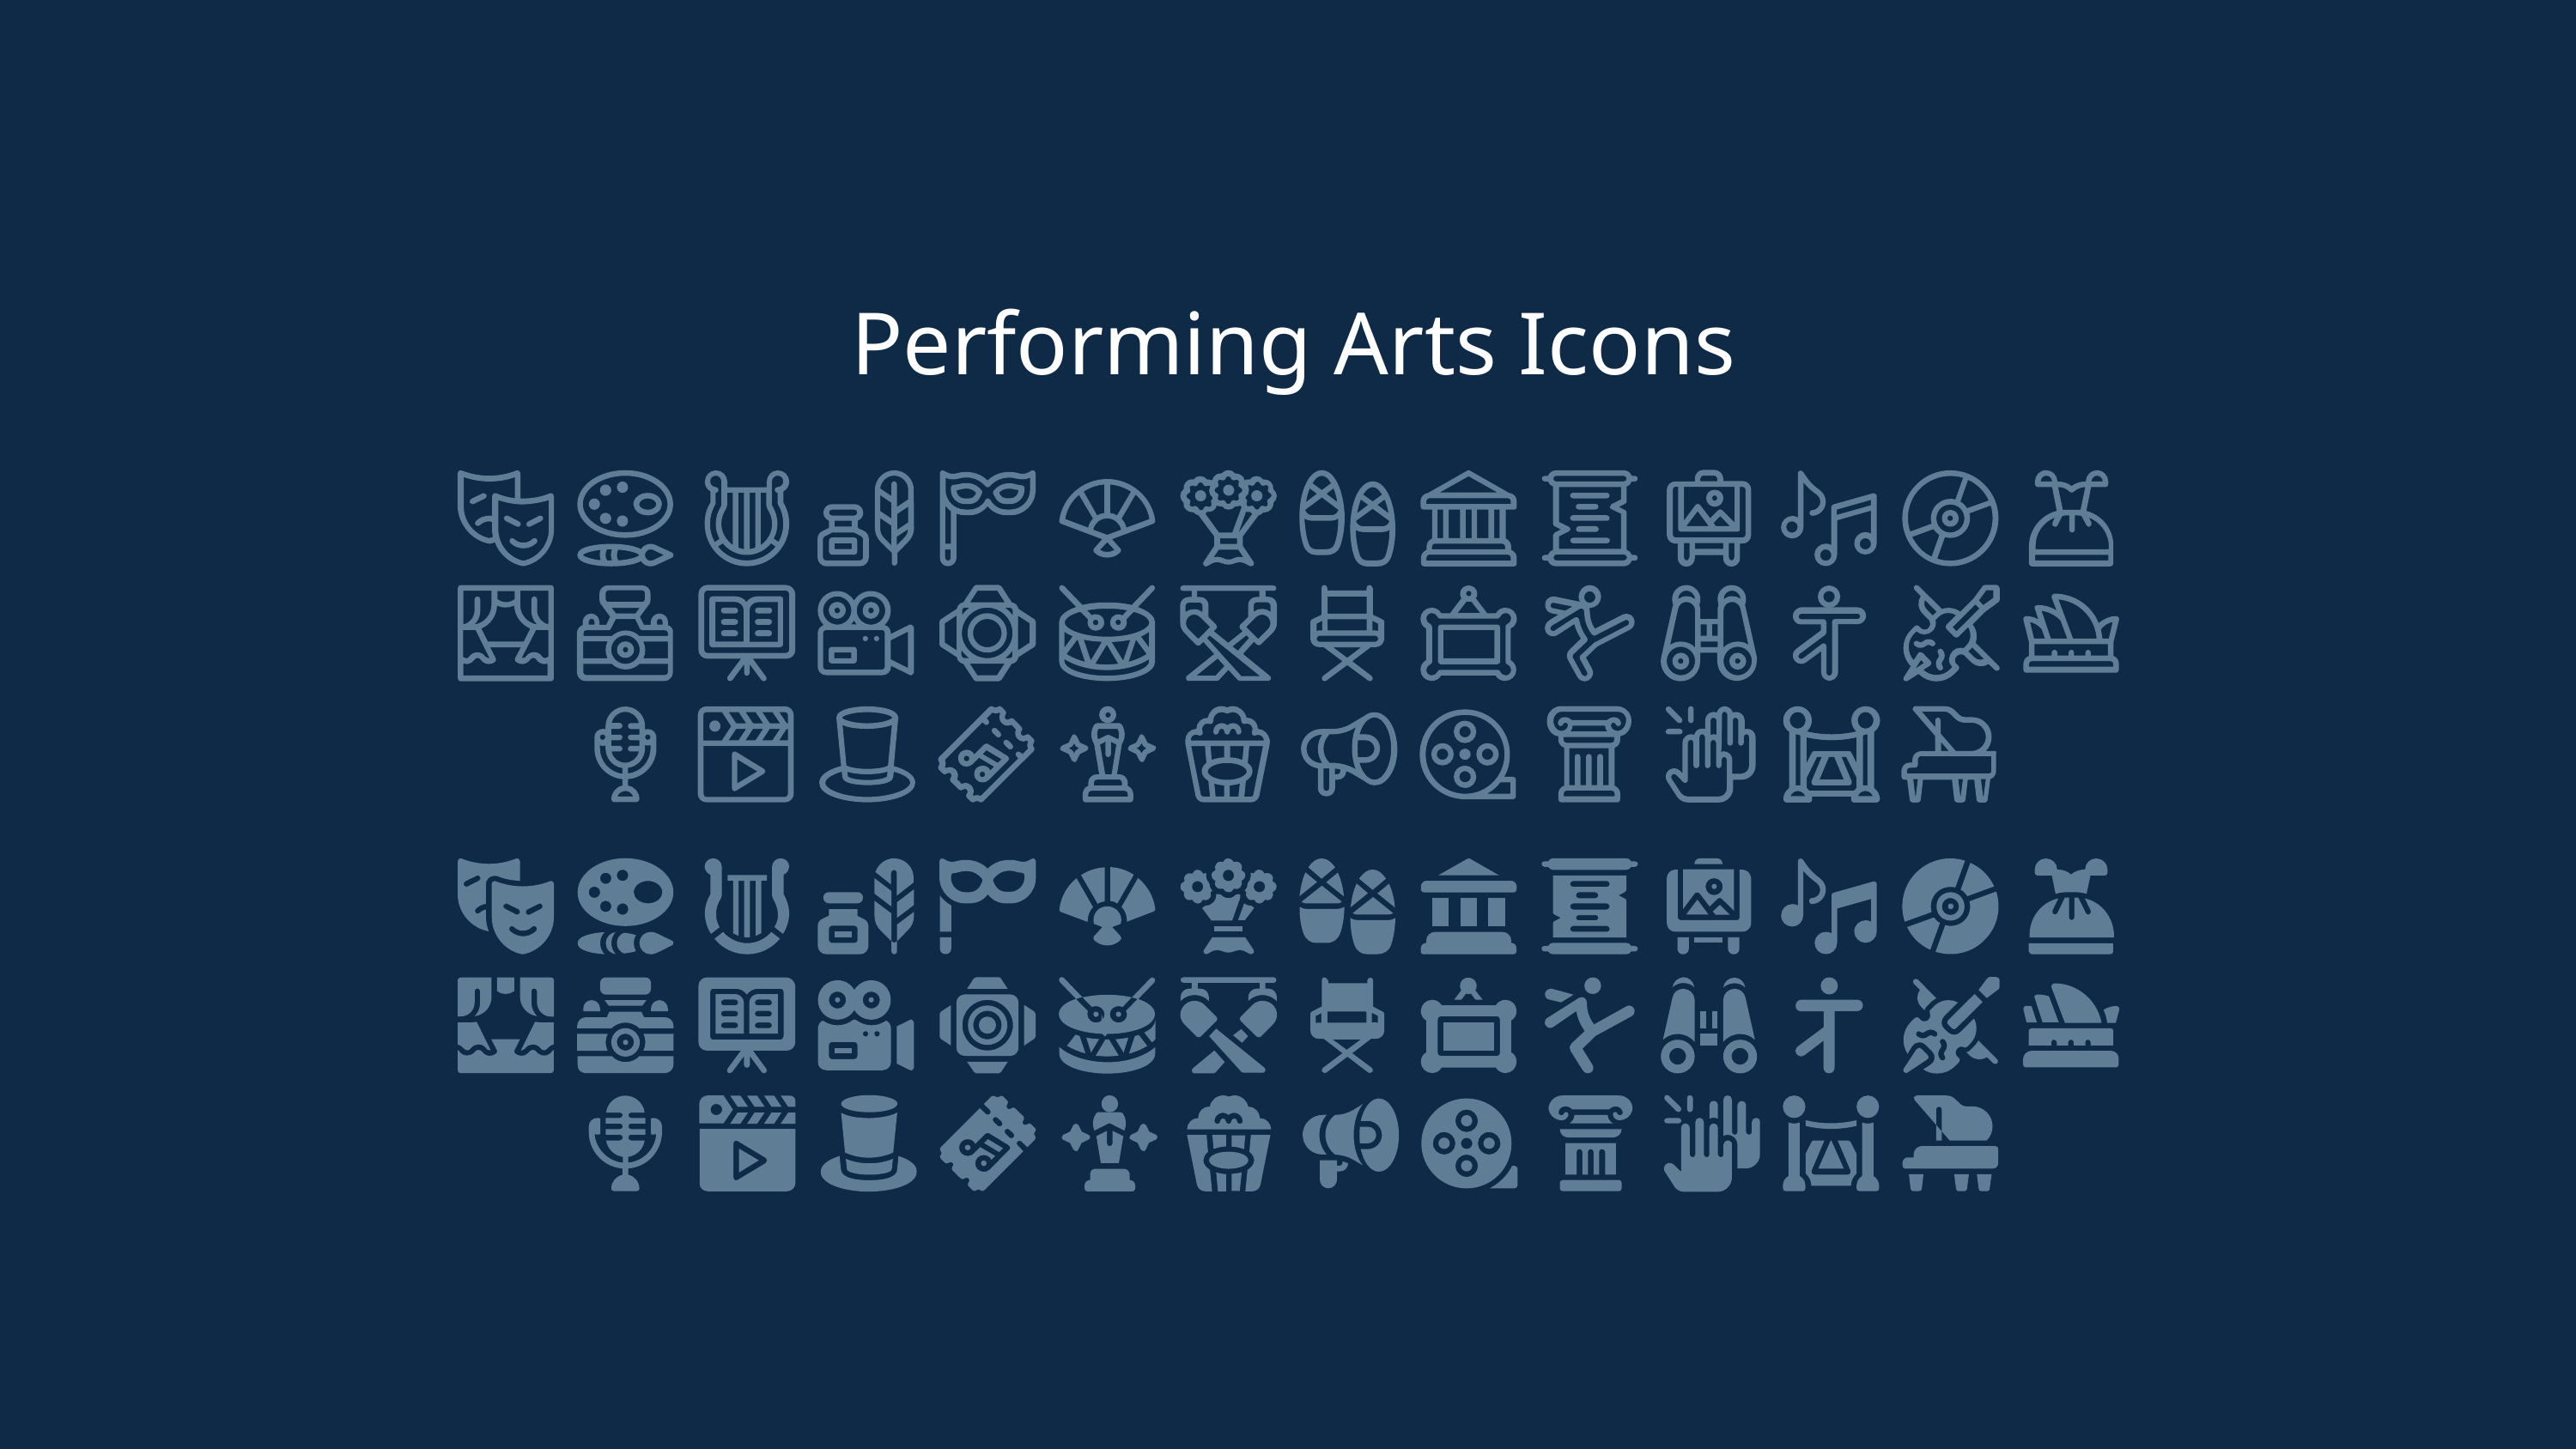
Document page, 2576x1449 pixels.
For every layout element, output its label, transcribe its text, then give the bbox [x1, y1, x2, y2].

text_box [2023, 593, 2119, 673]
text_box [1900, 584, 2001, 682]
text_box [817, 979, 914, 1071]
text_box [457, 470, 555, 567]
text_box [458, 585, 554, 682]
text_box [939, 977, 1036, 1074]
text_box [1310, 977, 1385, 1074]
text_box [1900, 977, 2001, 1074]
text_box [576, 585, 674, 682]
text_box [1783, 1094, 1880, 1192]
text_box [1662, 1094, 1761, 1192]
text_box [1545, 585, 1635, 682]
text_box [1059, 866, 1156, 946]
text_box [1541, 470, 1638, 567]
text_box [1897, 470, 2004, 567]
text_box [1180, 858, 1278, 955]
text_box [699, 1094, 796, 1192]
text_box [1794, 977, 1863, 1074]
text_box [594, 706, 657, 803]
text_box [576, 977, 674, 1074]
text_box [817, 858, 914, 955]
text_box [2022, 983, 2120, 1068]
text_box [1059, 585, 1156, 682]
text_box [1183, 706, 1272, 803]
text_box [457, 858, 555, 955]
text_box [817, 591, 914, 676]
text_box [1420, 977, 1517, 1074]
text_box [704, 858, 790, 955]
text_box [1666, 470, 1752, 567]
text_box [1187, 1094, 1272, 1192]
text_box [577, 470, 674, 567]
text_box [1058, 976, 1156, 1074]
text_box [1541, 858, 1638, 955]
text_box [1420, 585, 1517, 682]
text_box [2028, 858, 2115, 955]
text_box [1060, 706, 1157, 803]
text_box [1310, 585, 1385, 682]
text_box [1546, 706, 1631, 803]
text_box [939, 470, 1036, 567]
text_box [1299, 858, 1396, 955]
text_box [1059, 479, 1156, 558]
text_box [1660, 585, 1758, 682]
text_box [1660, 977, 1758, 1074]
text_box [1899, 858, 2002, 955]
text_box [819, 706, 915, 803]
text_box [939, 858, 1036, 955]
text_box [704, 470, 790, 567]
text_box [1302, 1098, 1400, 1189]
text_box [1666, 858, 1752, 955]
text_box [939, 1095, 1036, 1191]
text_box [1664, 706, 1756, 803]
text_box [1180, 585, 1278, 682]
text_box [1180, 470, 1278, 567]
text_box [457, 977, 555, 1074]
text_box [1419, 709, 1516, 800]
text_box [1791, 585, 1867, 682]
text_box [1780, 858, 1878, 955]
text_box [817, 470, 914, 567]
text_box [1783, 706, 1880, 803]
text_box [576, 858, 674, 955]
title Performing Arts Icons [301, 263, 2287, 399]
text_box [1420, 470, 1517, 567]
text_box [1178, 977, 1279, 1074]
text_box [588, 1095, 662, 1191]
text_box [697, 706, 794, 803]
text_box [1543, 977, 1636, 1074]
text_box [1061, 1094, 1158, 1192]
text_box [1299, 470, 1396, 567]
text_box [820, 1094, 918, 1192]
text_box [1420, 858, 1517, 955]
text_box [939, 585, 1036, 682]
text_box [2028, 470, 2114, 567]
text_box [1780, 470, 1877, 567]
text_box [1901, 706, 1996, 803]
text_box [937, 706, 1036, 803]
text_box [698, 585, 796, 682]
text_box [1548, 1094, 1633, 1192]
text_box [1301, 712, 1398, 797]
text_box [1420, 1098, 1518, 1189]
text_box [698, 977, 796, 1074]
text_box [1902, 1094, 1999, 1192]
